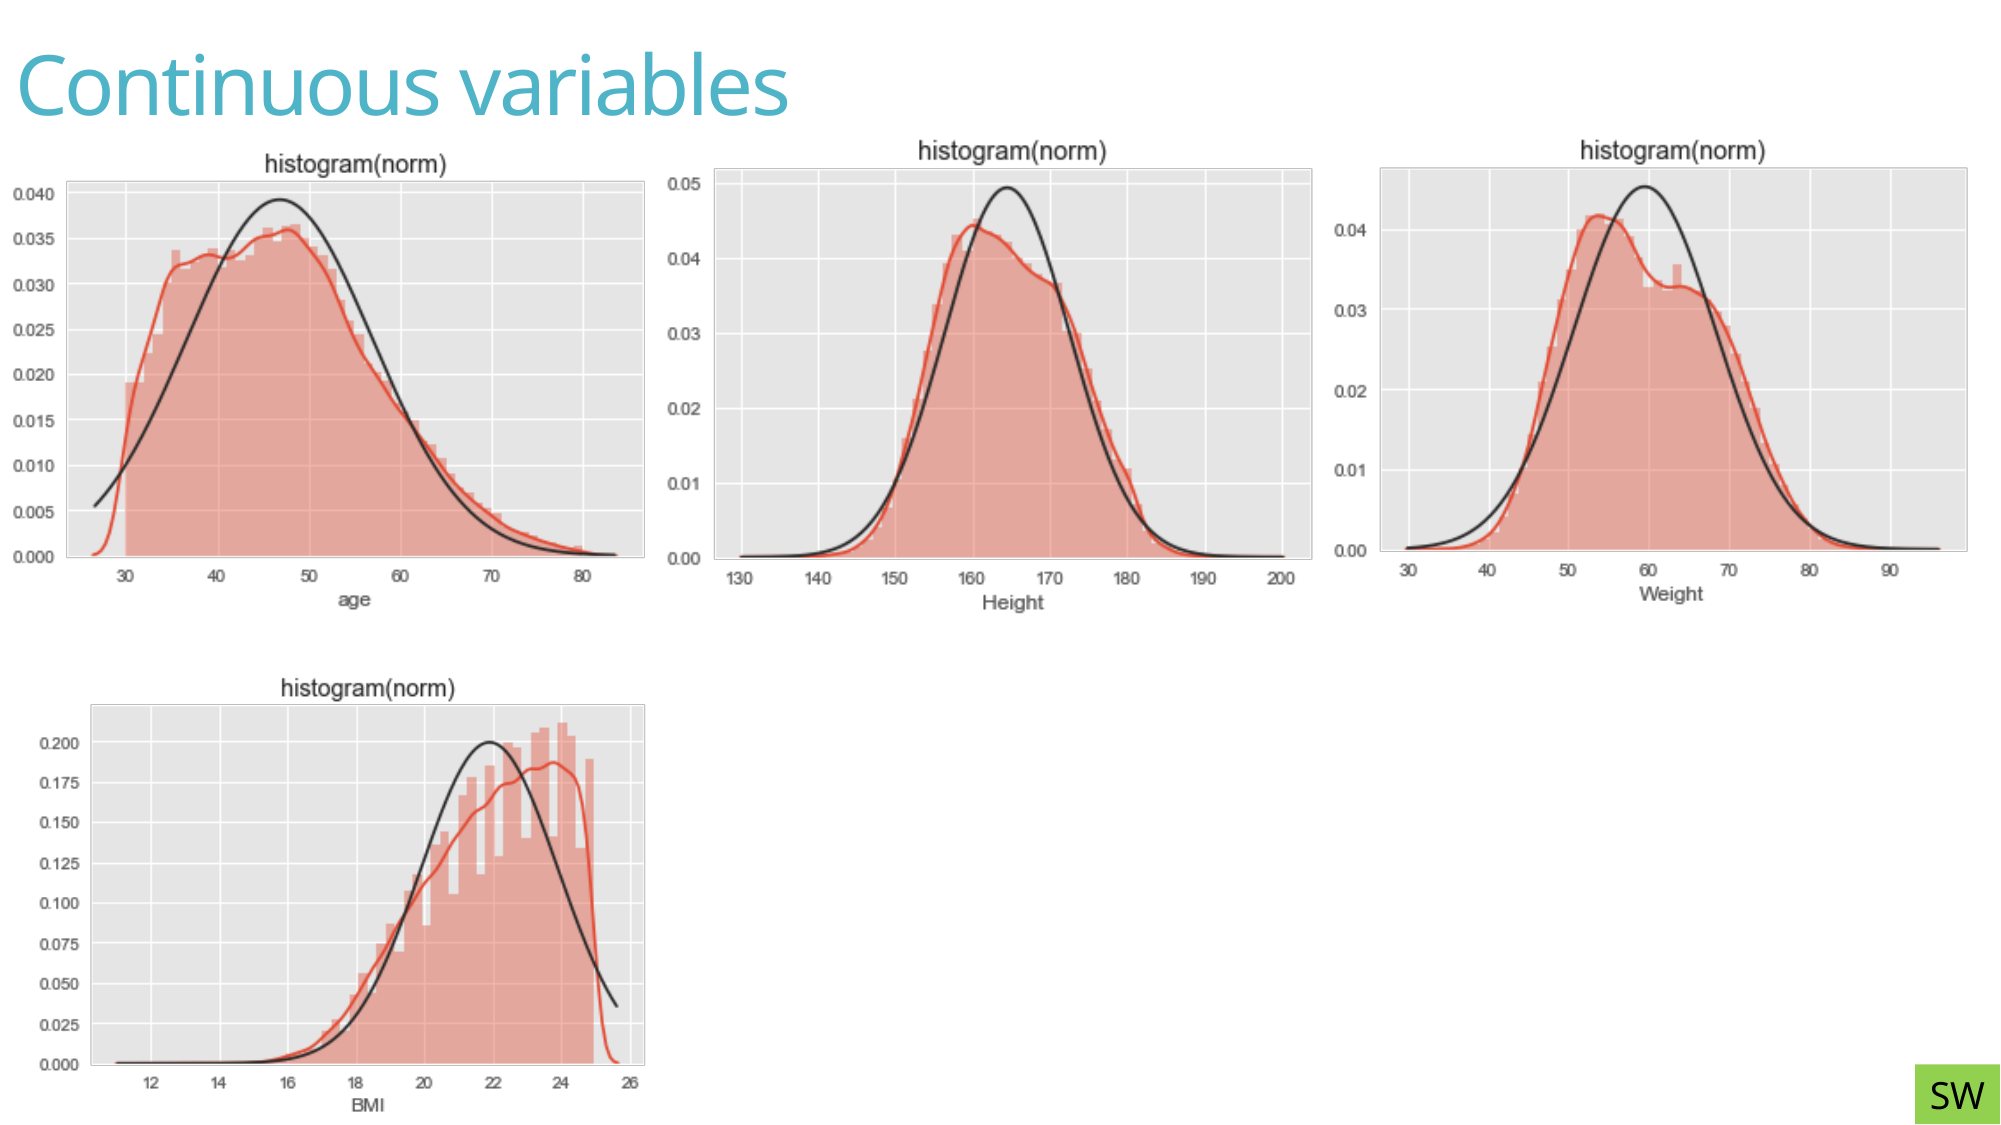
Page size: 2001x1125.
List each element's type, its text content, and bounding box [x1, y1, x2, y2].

picture [27, 667, 656, 1125]
title Continuous variables [0, 0, 2000, 180]
picture [0, 128, 1978, 625]
text_box SW [1915, 1064, 2000, 1125]
